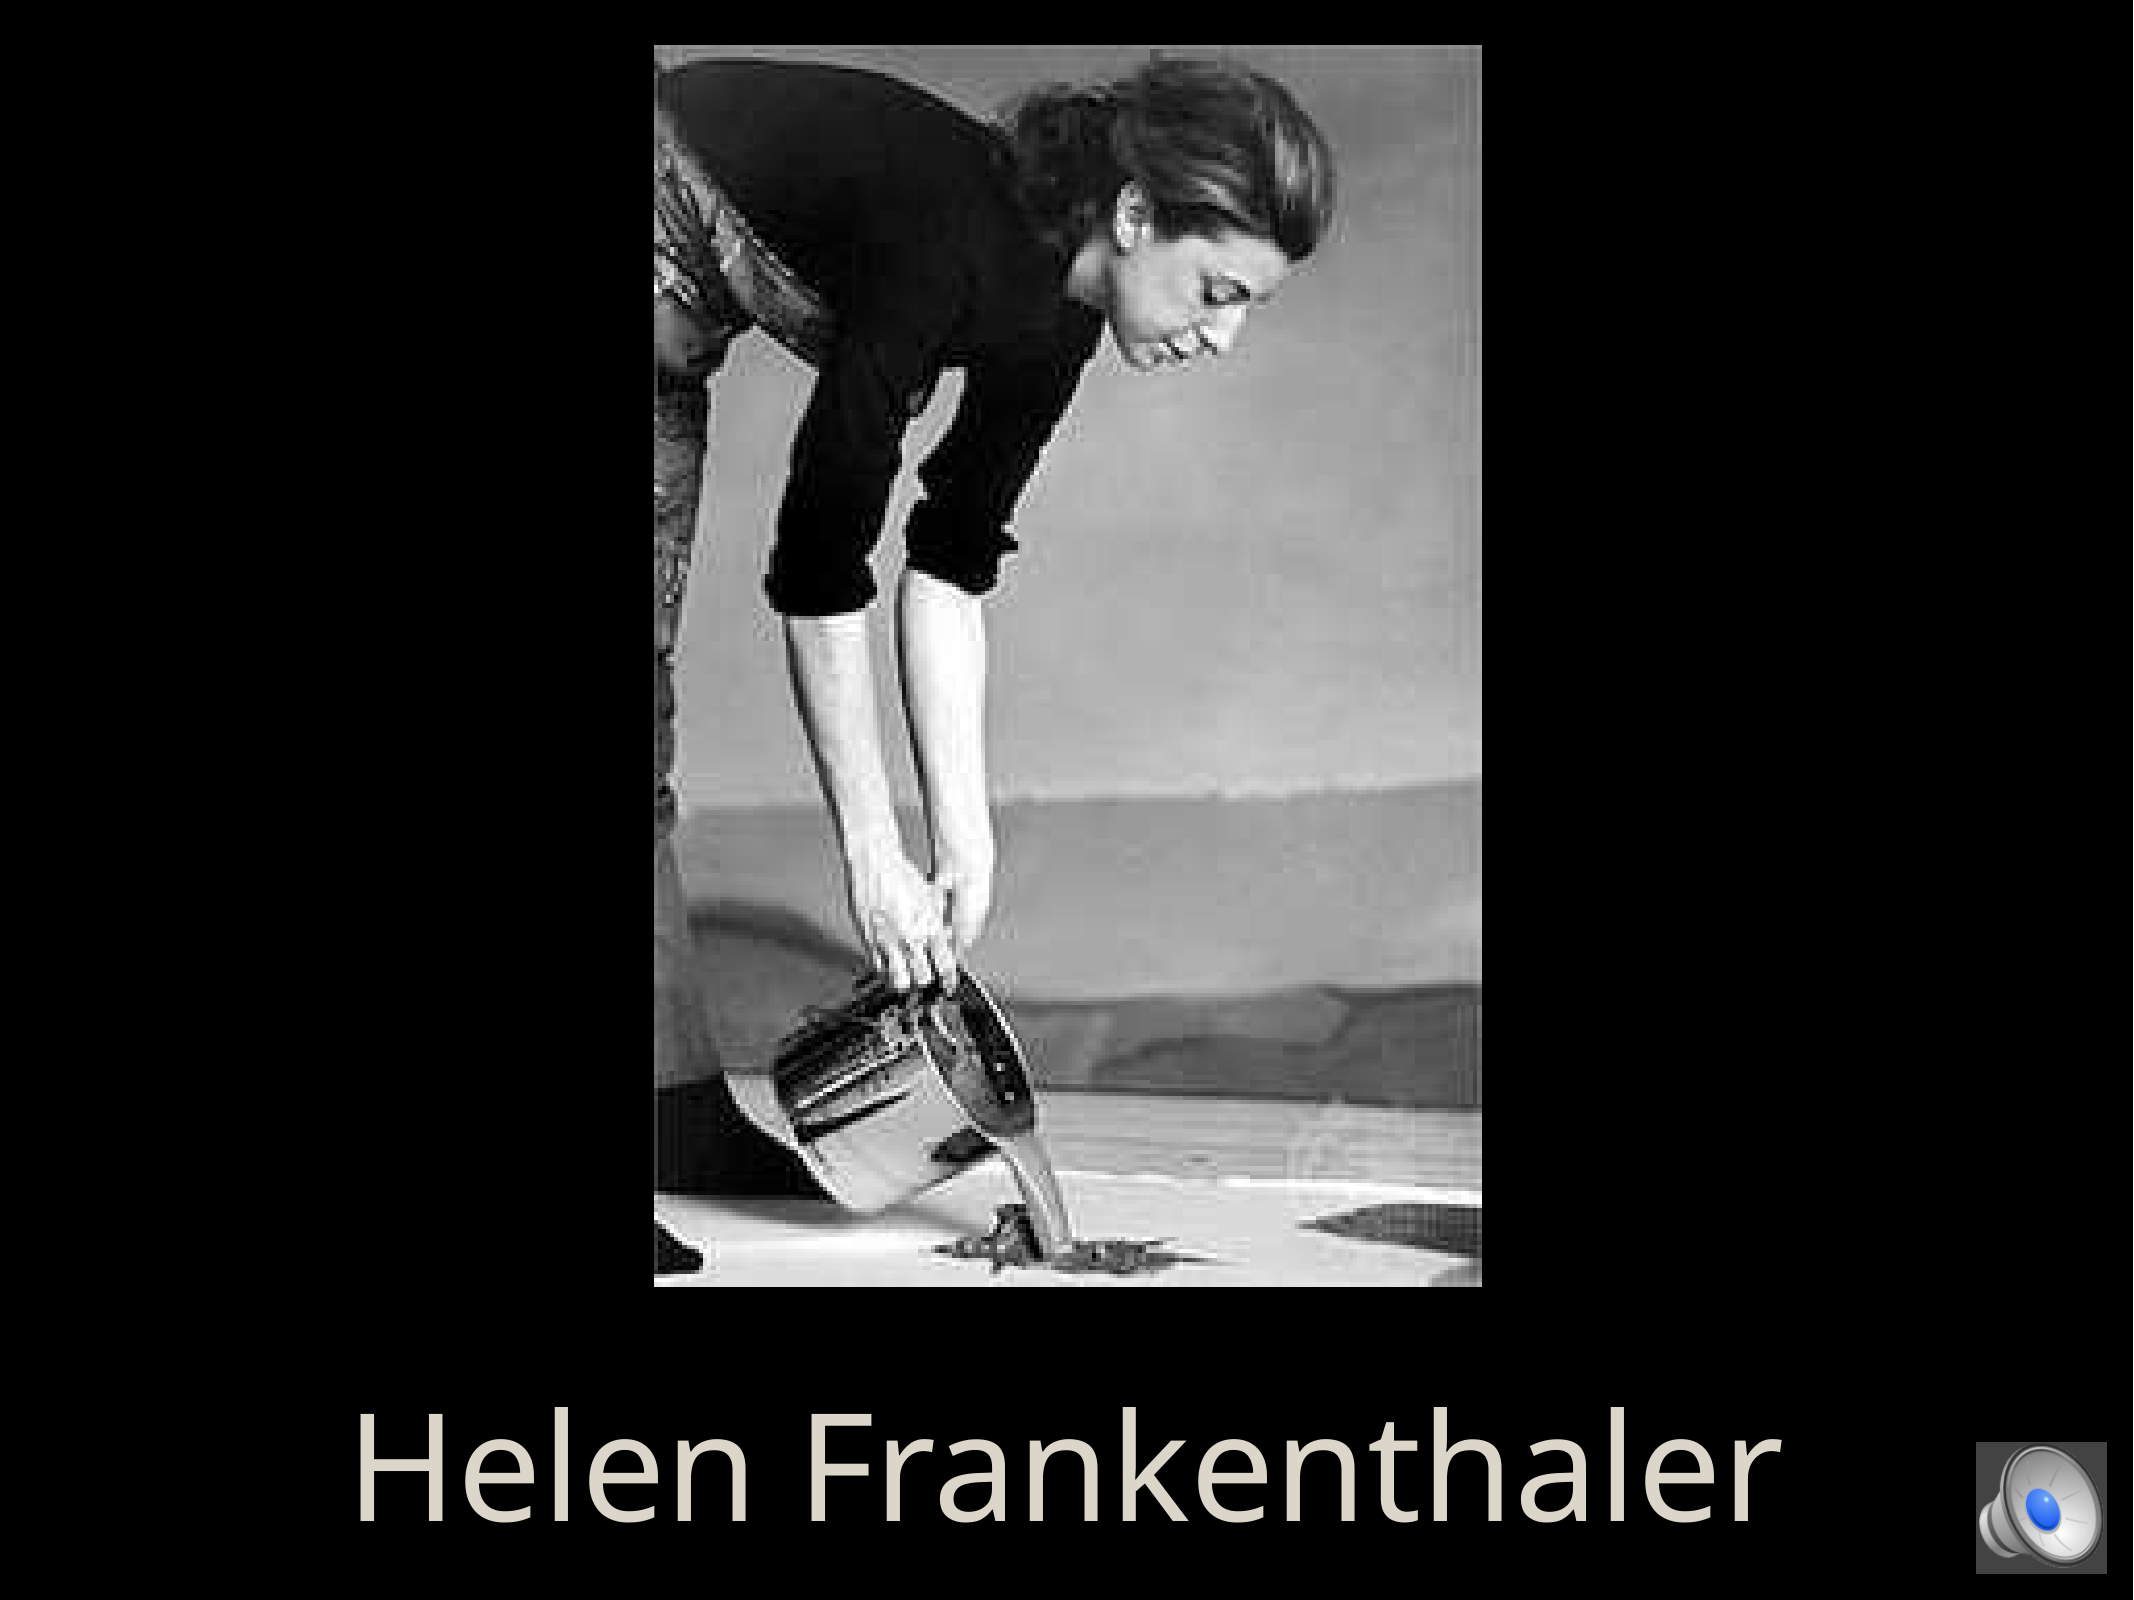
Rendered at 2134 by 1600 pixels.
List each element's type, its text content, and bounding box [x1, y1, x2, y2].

picture [653, 45, 1482, 1287]
picture [1974, 1441, 2109, 1576]
text_box Helen Frankenthaler [346, 1371, 1785, 1552]
